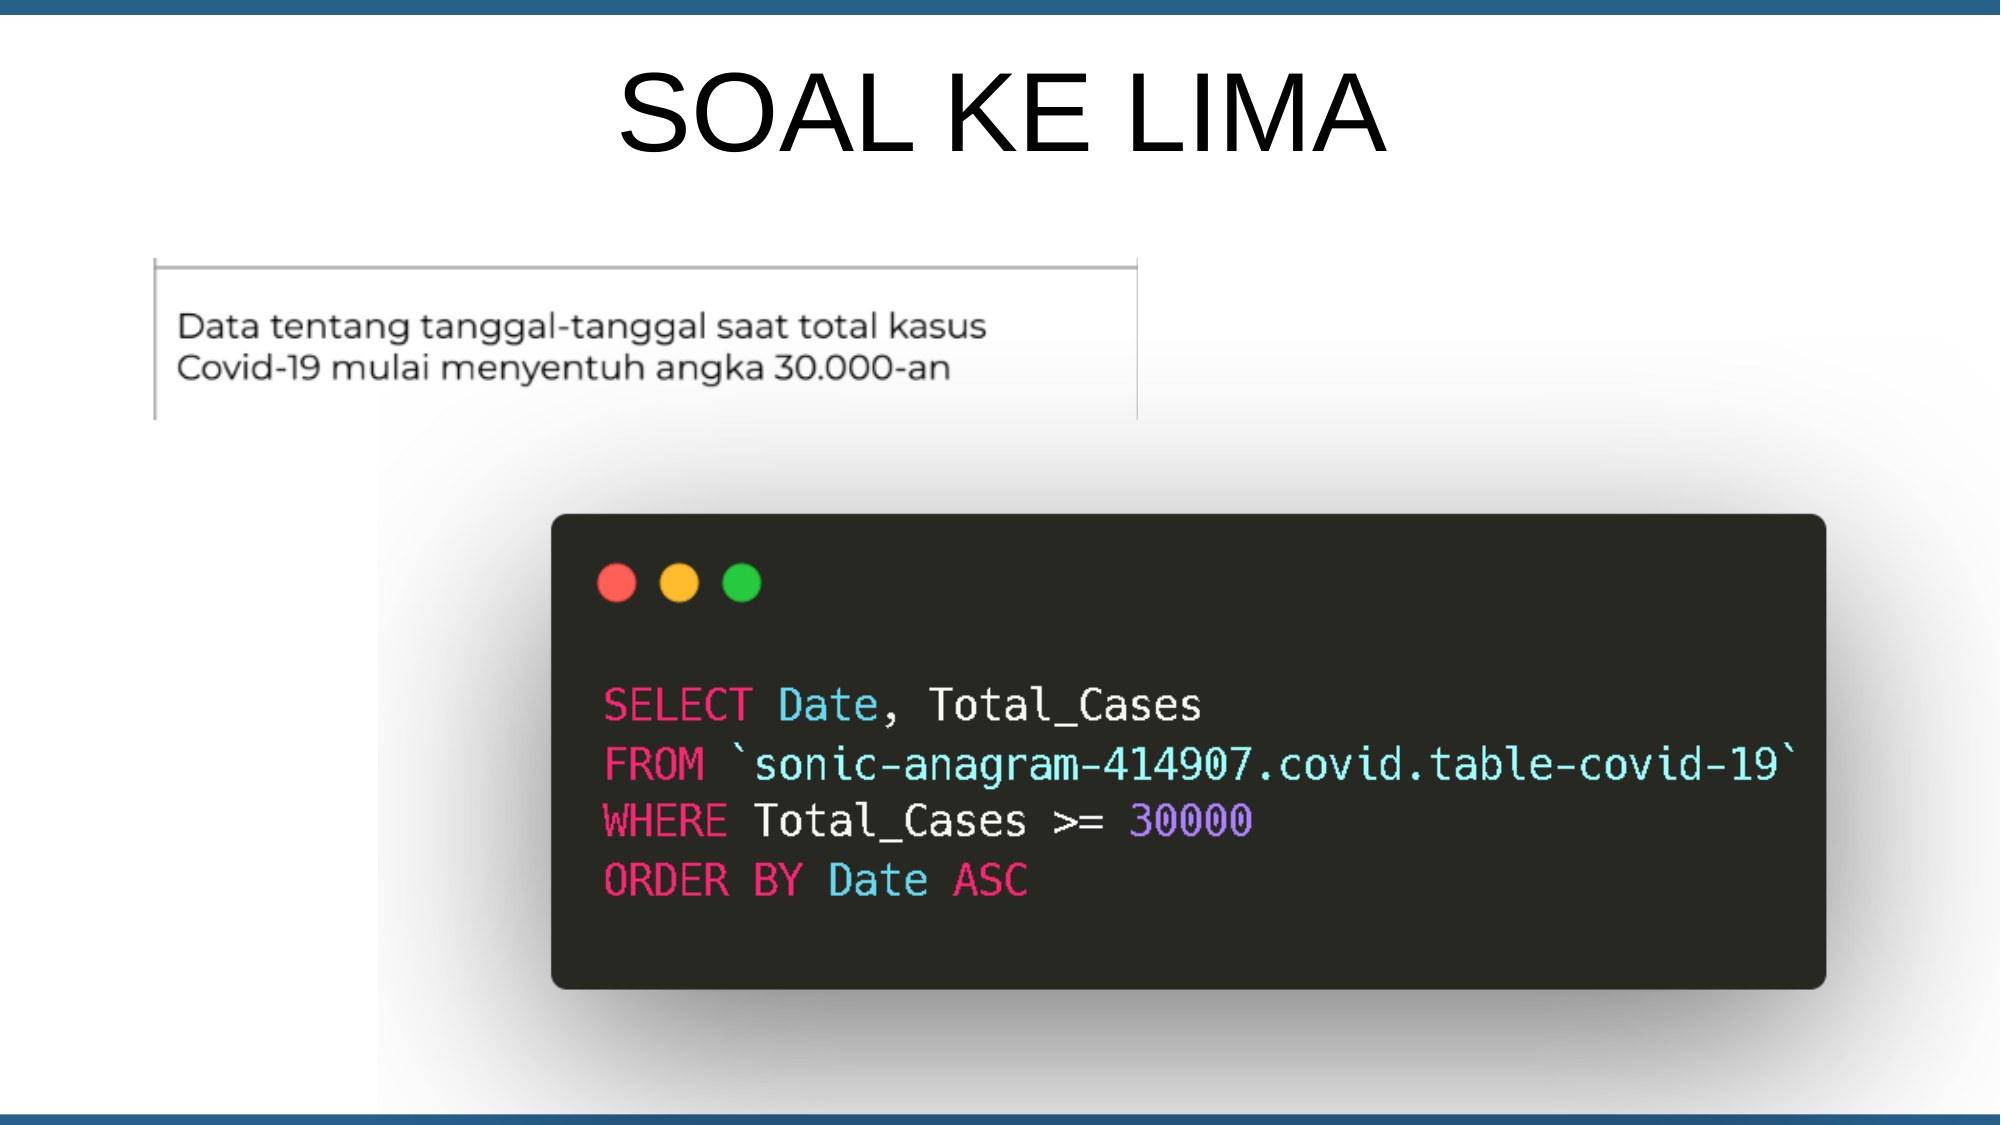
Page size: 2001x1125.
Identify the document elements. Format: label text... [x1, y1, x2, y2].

list SOAL KE LIMA [53, 55, 1952, 175]
picture [114, 258, 2000, 1125]
